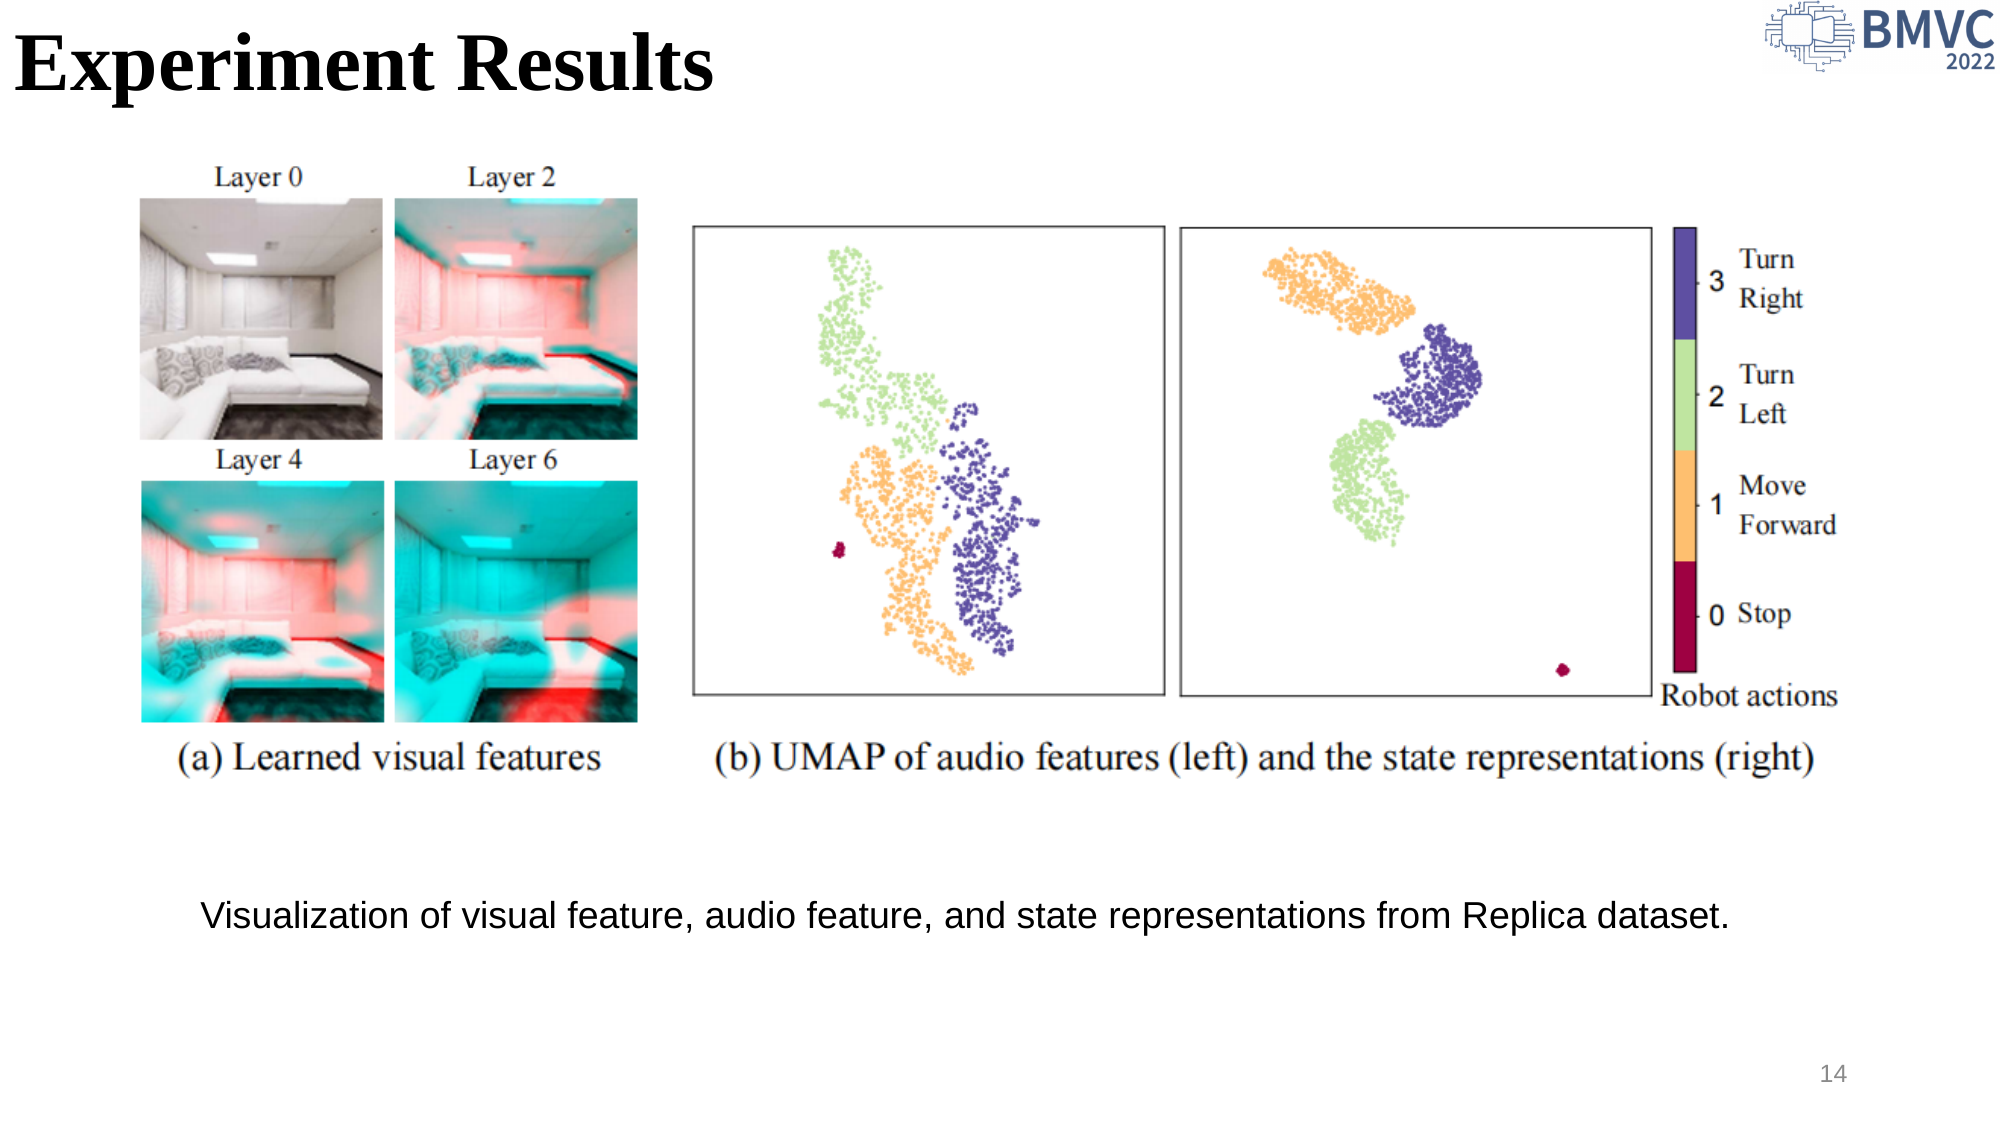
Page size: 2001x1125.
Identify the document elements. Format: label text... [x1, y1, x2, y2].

picture [1762, 0, 2000, 74]
text_box Visualization of visual feature, audio feature, and state representations from Replica dataset. [185, 883, 1793, 943]
slide_number 14 [1412, 1042, 1863, 1103]
text_box Experiment Results [0, 0, 1013, 121]
picture [128, 162, 1850, 785]
